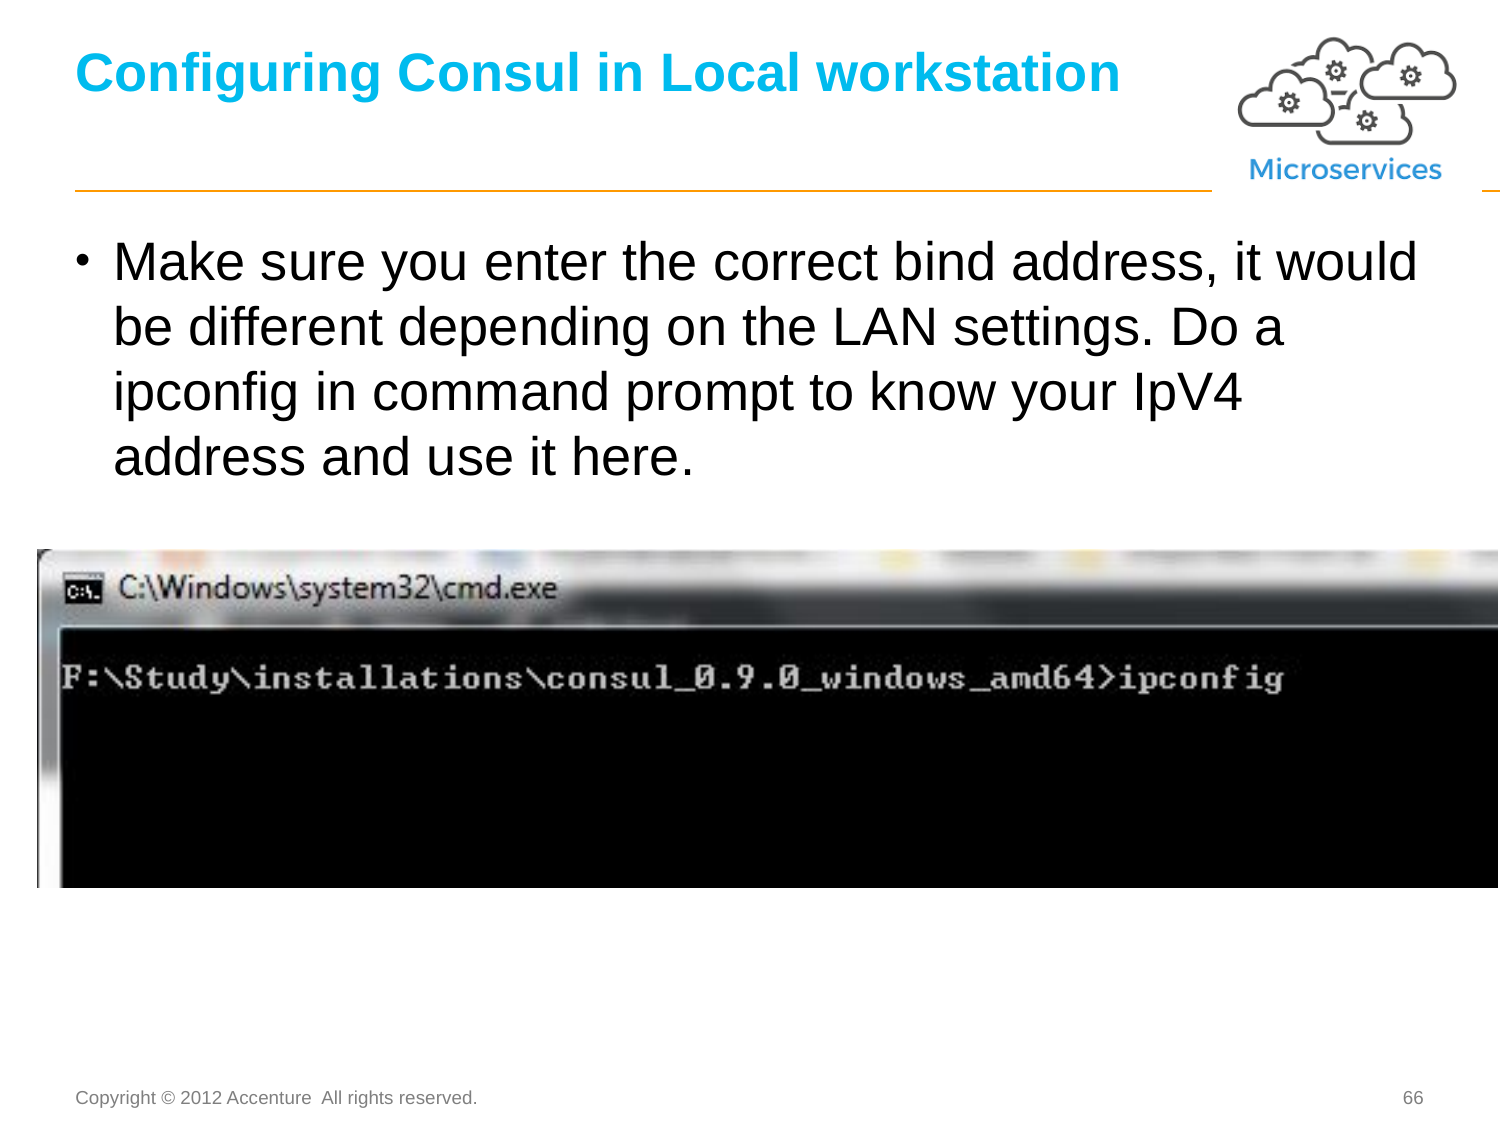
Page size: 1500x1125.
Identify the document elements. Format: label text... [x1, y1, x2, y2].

picture [36, 549, 1499, 888]
picture [1212, 1, 1482, 203]
title Configuring Consul in Local workstation [75, 27, 1422, 157]
list Make sure you enter the correct bind address, it would be different depending on the LAN settings. Do a ipconfig in command prompt to know your IpV4 address and use it here. [75, 226, 1425, 525]
